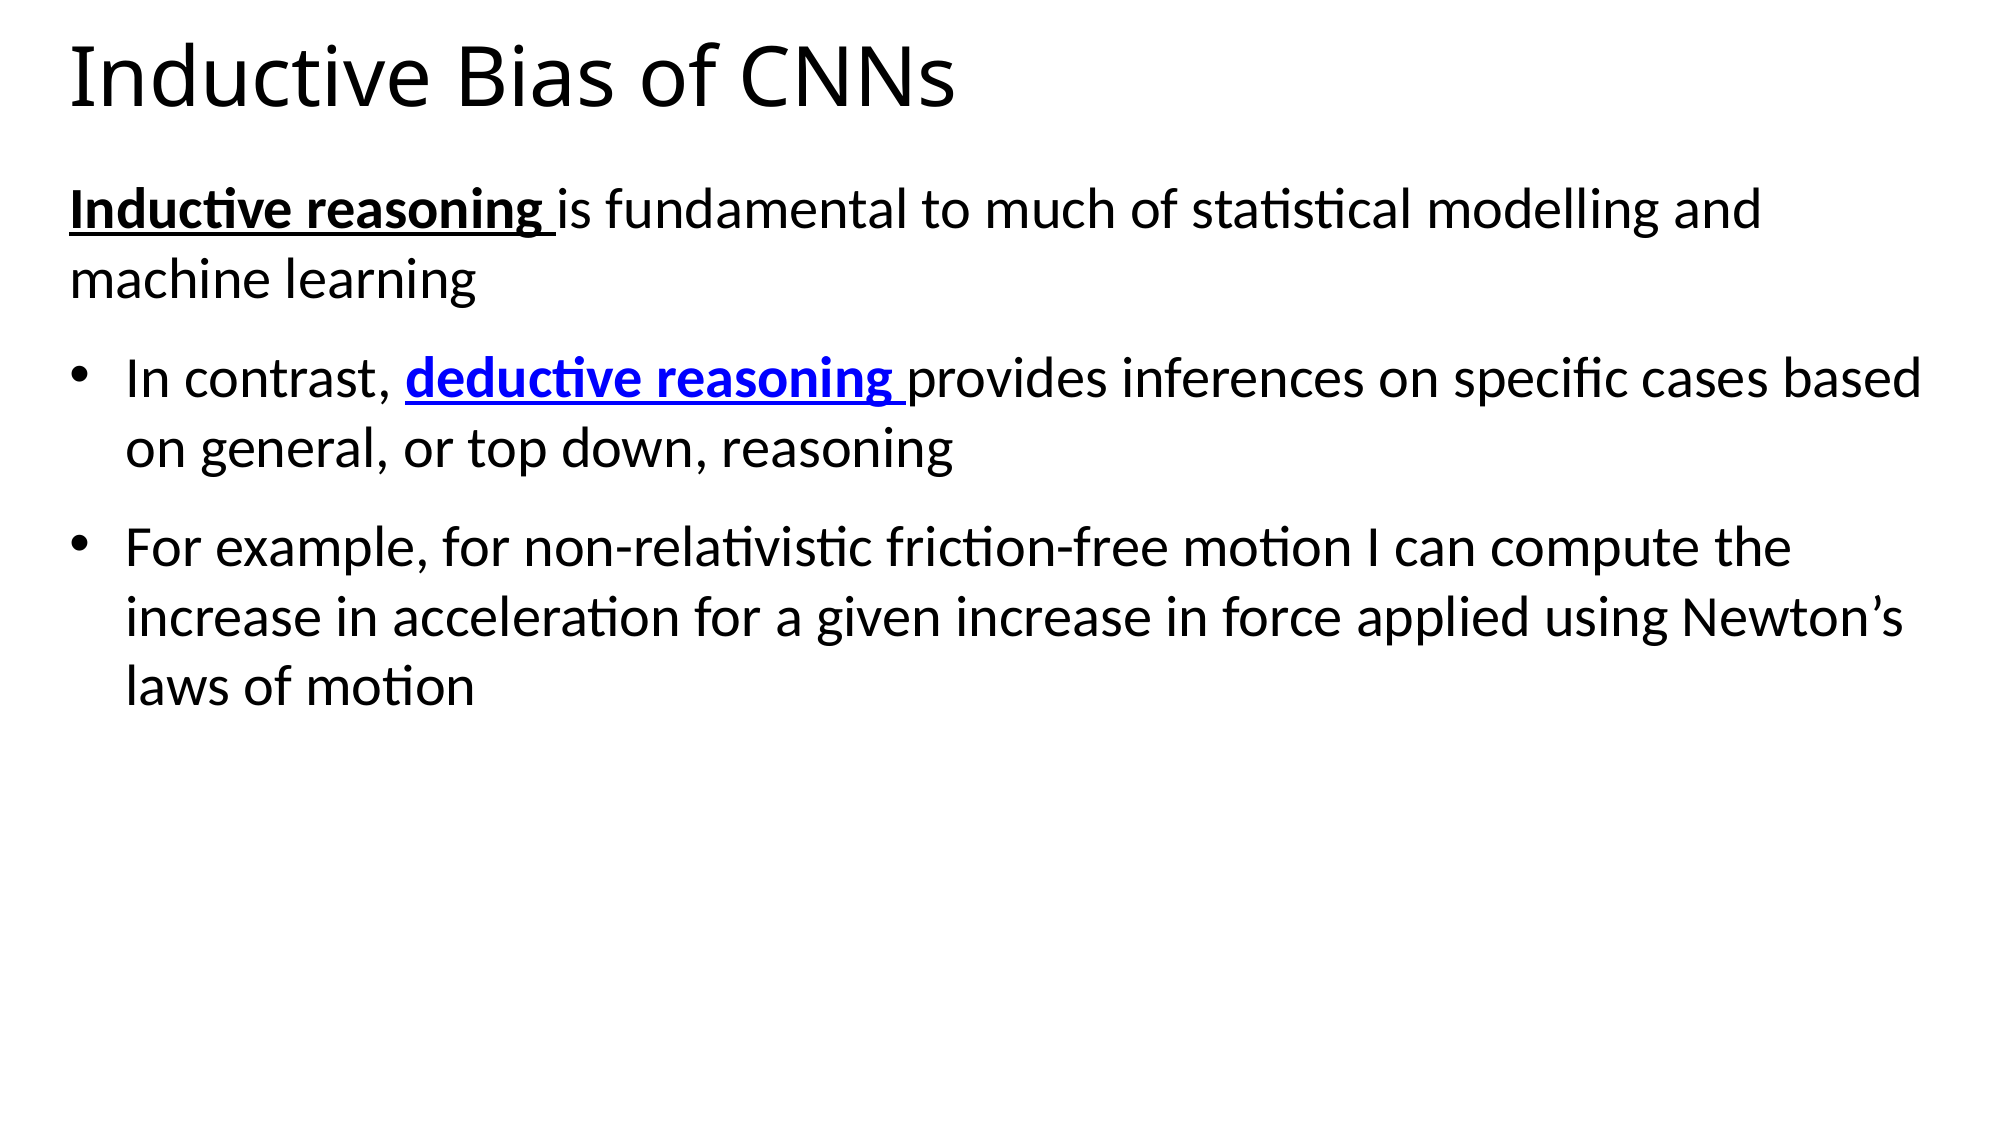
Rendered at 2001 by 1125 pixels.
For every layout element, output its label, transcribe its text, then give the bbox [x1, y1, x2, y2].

title Inductive Bias of CNNs [54, 34, 1966, 146]
list Inductive reasoning is fundamental to much of statistical modelling and machine learning In contrast, deductive reasoning provides inferences on specific cases based on general, or top down, reasoning For example, for non-relativistic friction-free motion I can compute the increase in acceleration for a given increase in force applied using Newton’s laws of motion [54, 162, 1946, 1109]
